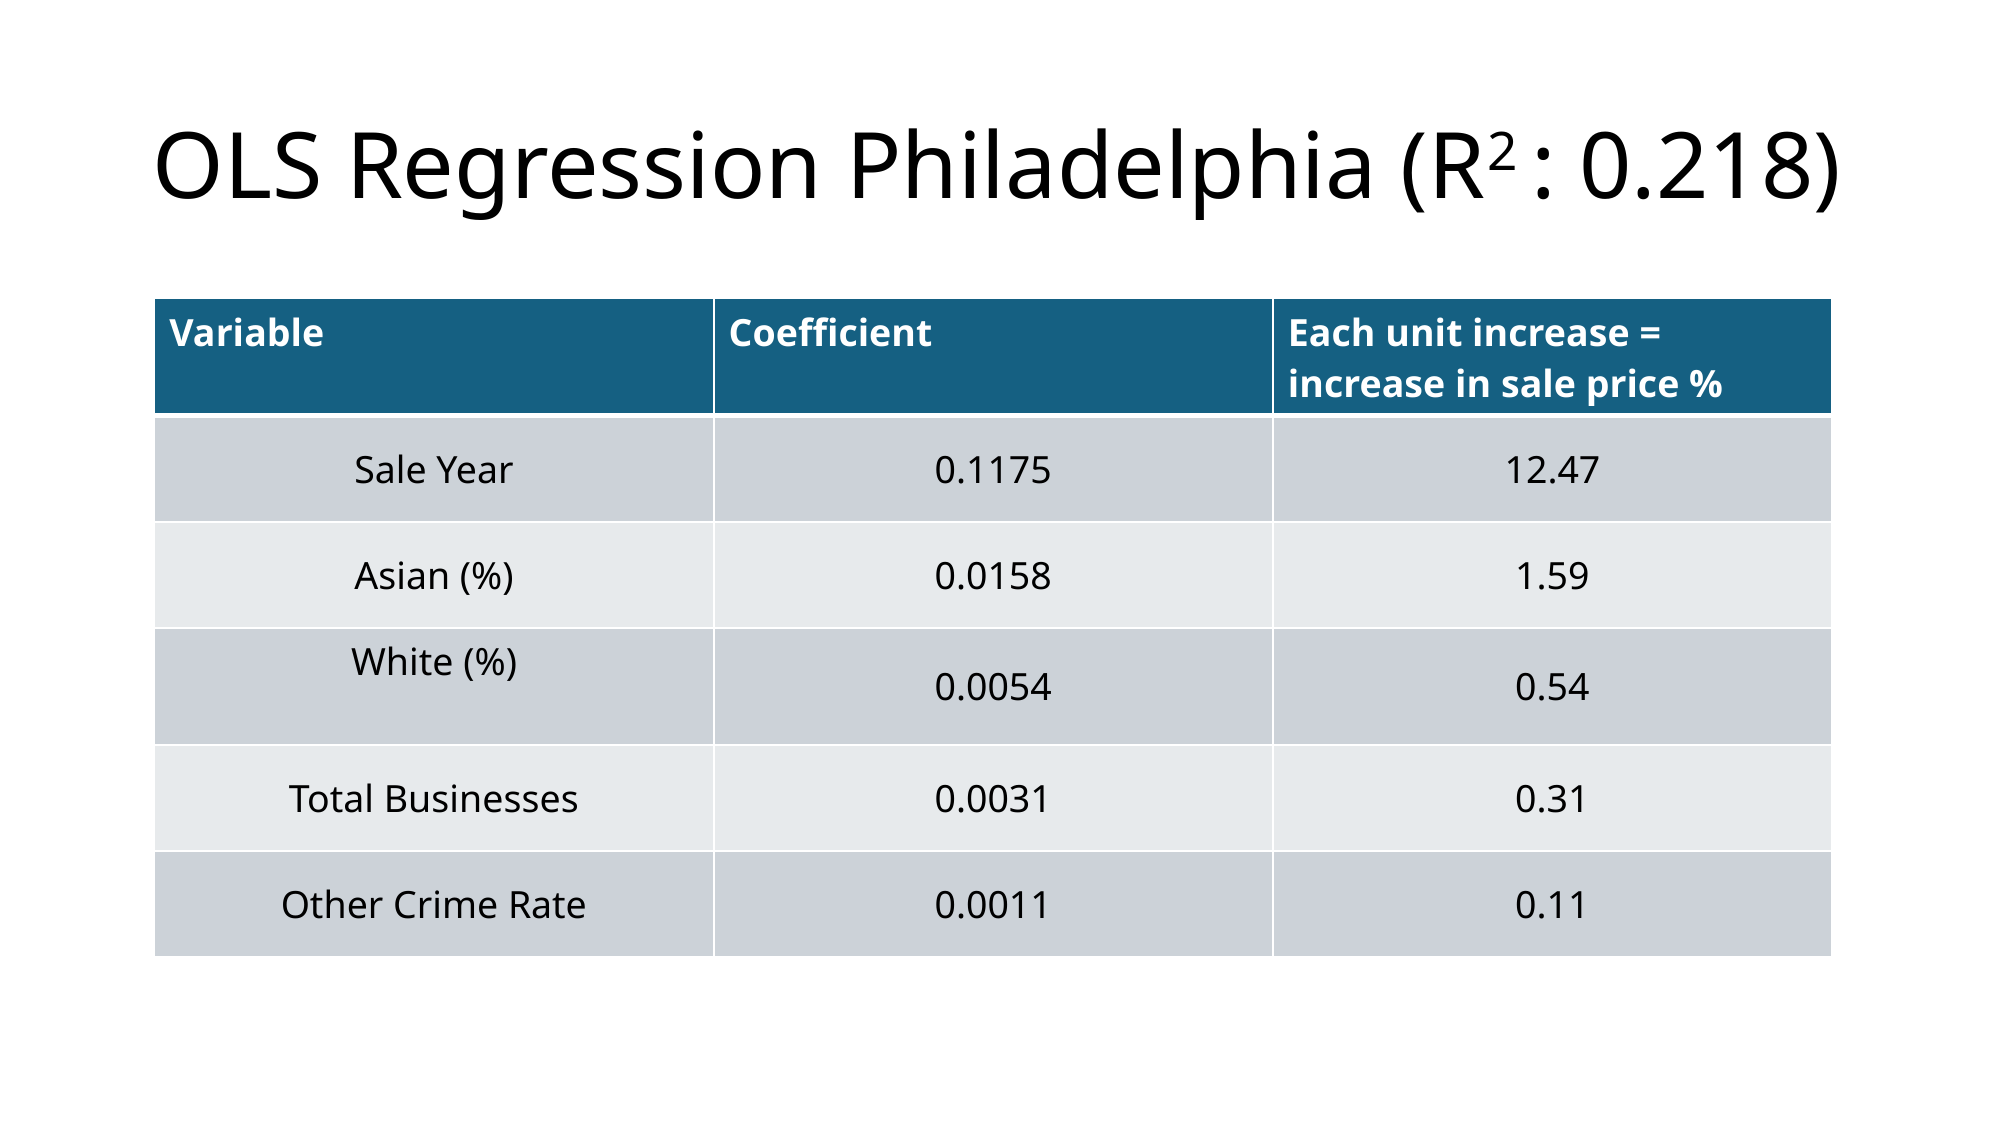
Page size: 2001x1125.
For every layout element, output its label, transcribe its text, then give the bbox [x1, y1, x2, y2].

table_header Coefficient [715, 299, 1272, 413]
table_cell Total Businesses [155, 746, 713, 850]
table_cell 0.1175 [715, 418, 1272, 521]
table_cell 0.0158 [715, 523, 1272, 627]
table_cell 0.54 [1274, 629, 1831, 744]
table_cell 0.0054 [715, 629, 1272, 744]
table_cell Other Crime Rate [155, 852, 713, 956]
table_header Each unit increase = increase in sale price % [1274, 299, 1831, 413]
title OLS Regression Philadelphia (R2 : 0.218) [137, 59, 1863, 278]
table_cell 0.11 [1274, 852, 1831, 956]
table_cell 0.0031 [715, 746, 1272, 850]
table_header Variable [155, 299, 713, 413]
table_cell Asian (%) [155, 523, 713, 627]
table_cell Sale Year [155, 418, 713, 521]
table_cell White (%) [155, 629, 713, 744]
table_cell 12.47 [1274, 418, 1831, 521]
table_cell 0.0011 [715, 852, 1272, 956]
table_cell 0.31 [1274, 746, 1831, 850]
table_cell 1.59 [1274, 523, 1831, 627]
